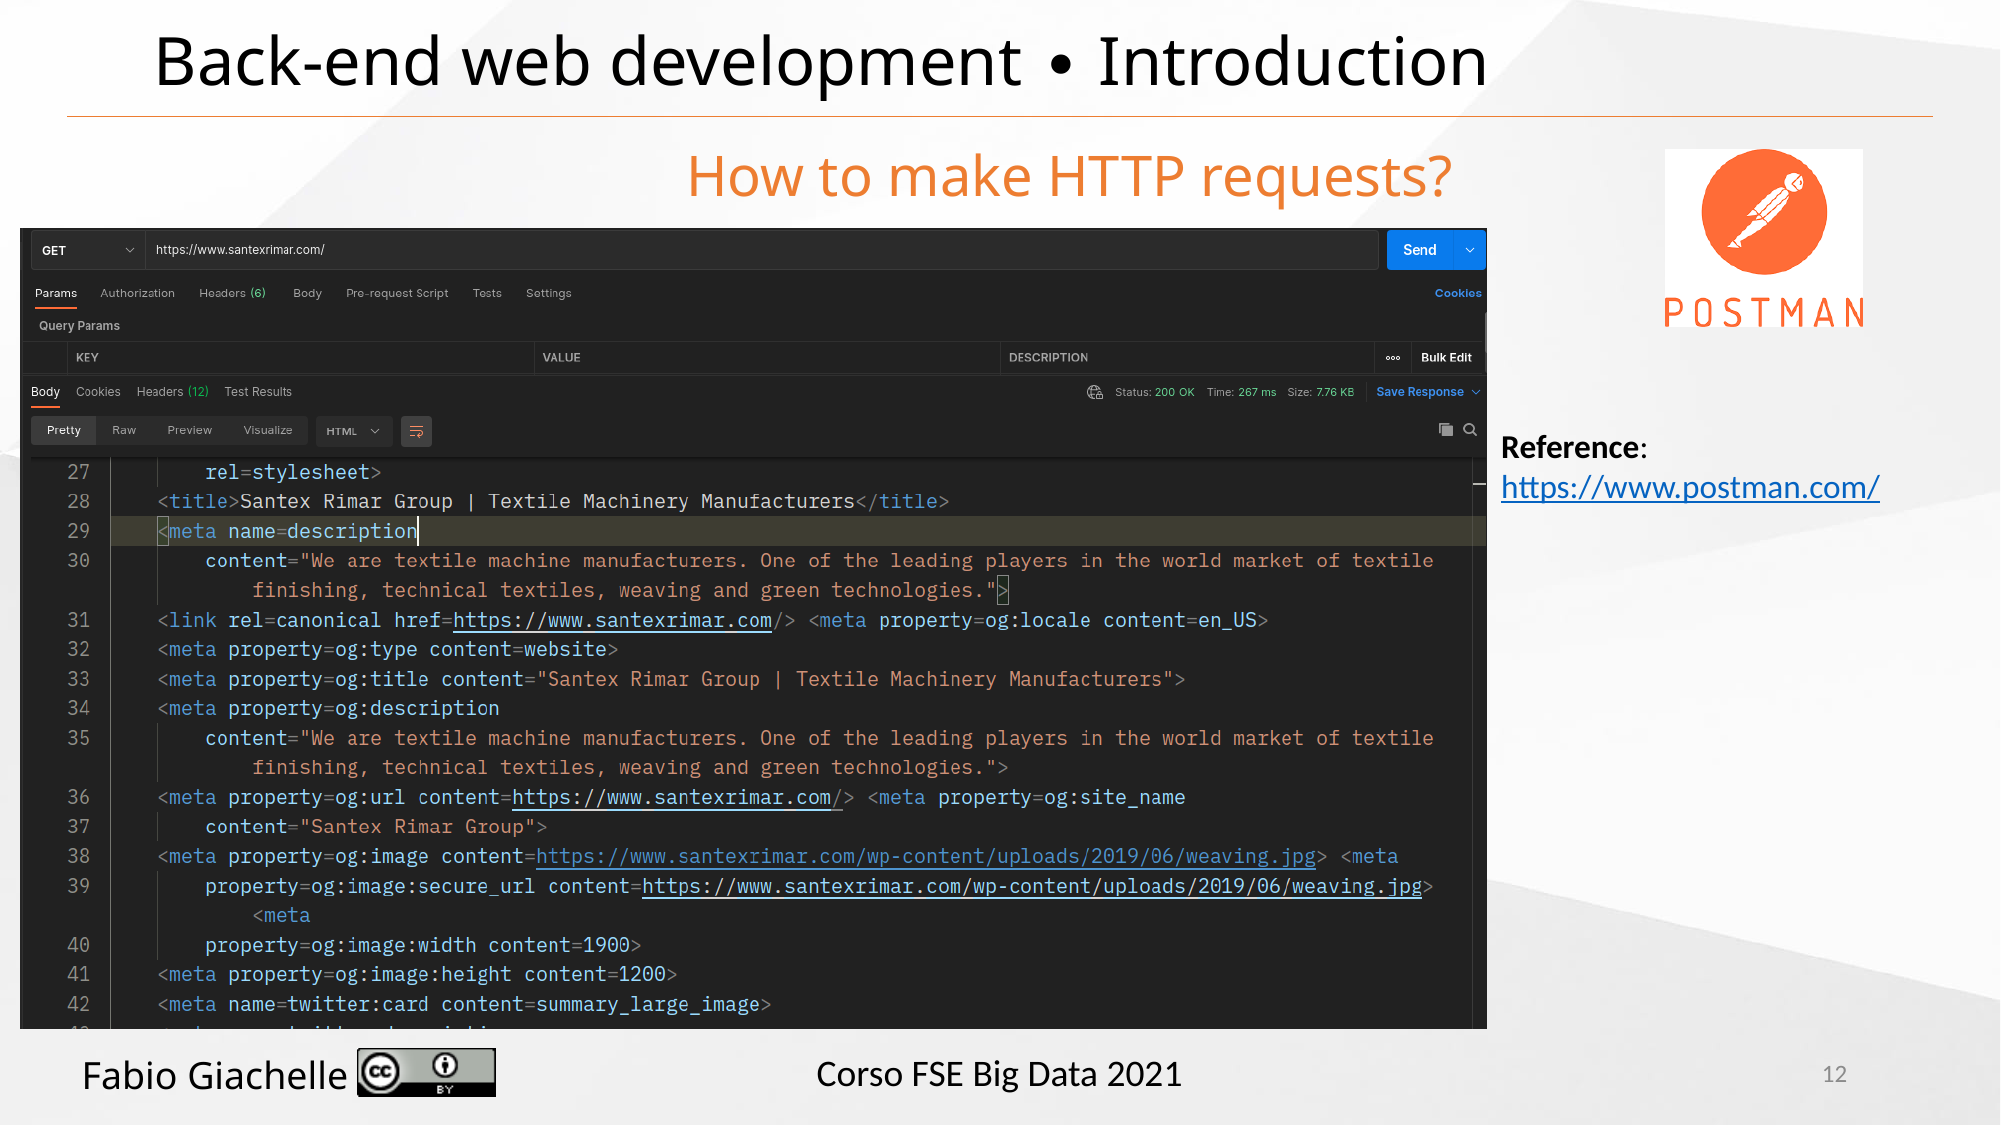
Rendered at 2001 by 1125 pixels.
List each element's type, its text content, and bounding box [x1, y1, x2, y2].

text_box Corso FSE Big Data 2021 [801, 1041, 1198, 1102]
title Back-end web development ∙ Introduction [72, 12, 1573, 108]
slide_number 12 [1412, 1042, 1863, 1103]
text_box How to make HTTP requests? [426, 138, 1713, 216]
text_box Fabio Giachelle [66, 1044, 364, 1105]
picture [0, 0, 2001, 1125]
text_box Reference: https://www.postman.com/ [1487, 418, 2000, 513]
